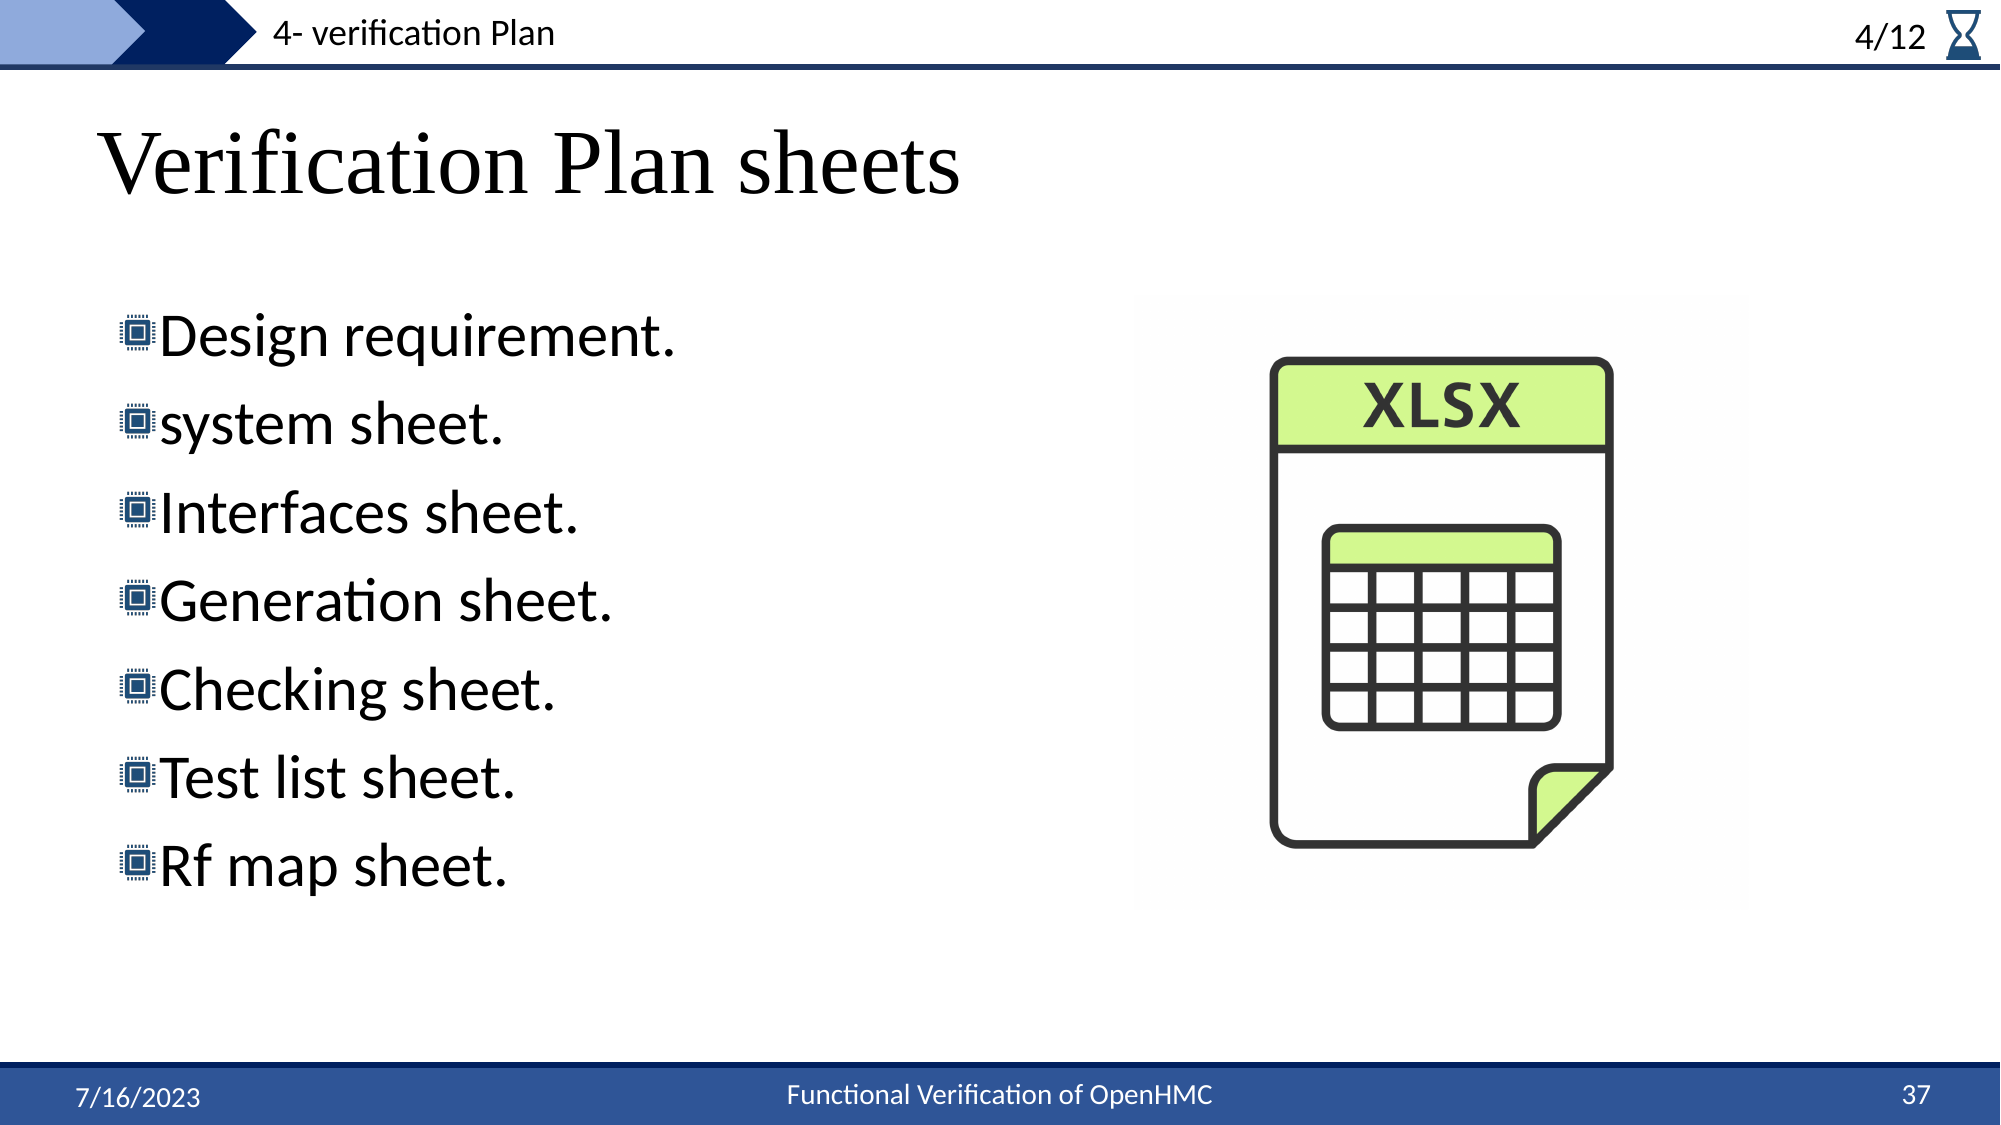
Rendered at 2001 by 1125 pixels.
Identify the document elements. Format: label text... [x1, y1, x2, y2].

title Verification Plan sheets [81, 85, 1807, 243]
picture [1134, 295, 1749, 910]
picture [115, 752, 160, 797]
list 4/12 [1791, 9, 1942, 61]
picture [115, 840, 160, 885]
picture [115, 664, 160, 708]
picture [115, 487, 160, 532]
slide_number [60, 1065, 510, 1125]
picture [1934, 5, 1993, 65]
picture [115, 575, 160, 620]
picture [115, 399, 160, 443]
list 4- verification Plan [258, 5, 734, 61]
slide_number 37 [1496, 1063, 1947, 1124]
picture [115, 310, 160, 355]
list Design requirement. system sheet. Interfaces sheet. Generation sheet. Checking sheet. Test list sheet. Rf map sheet. [100, 295, 925, 963]
footer Functional Verification of OpenHMC [662, 1063, 1338, 1124]
